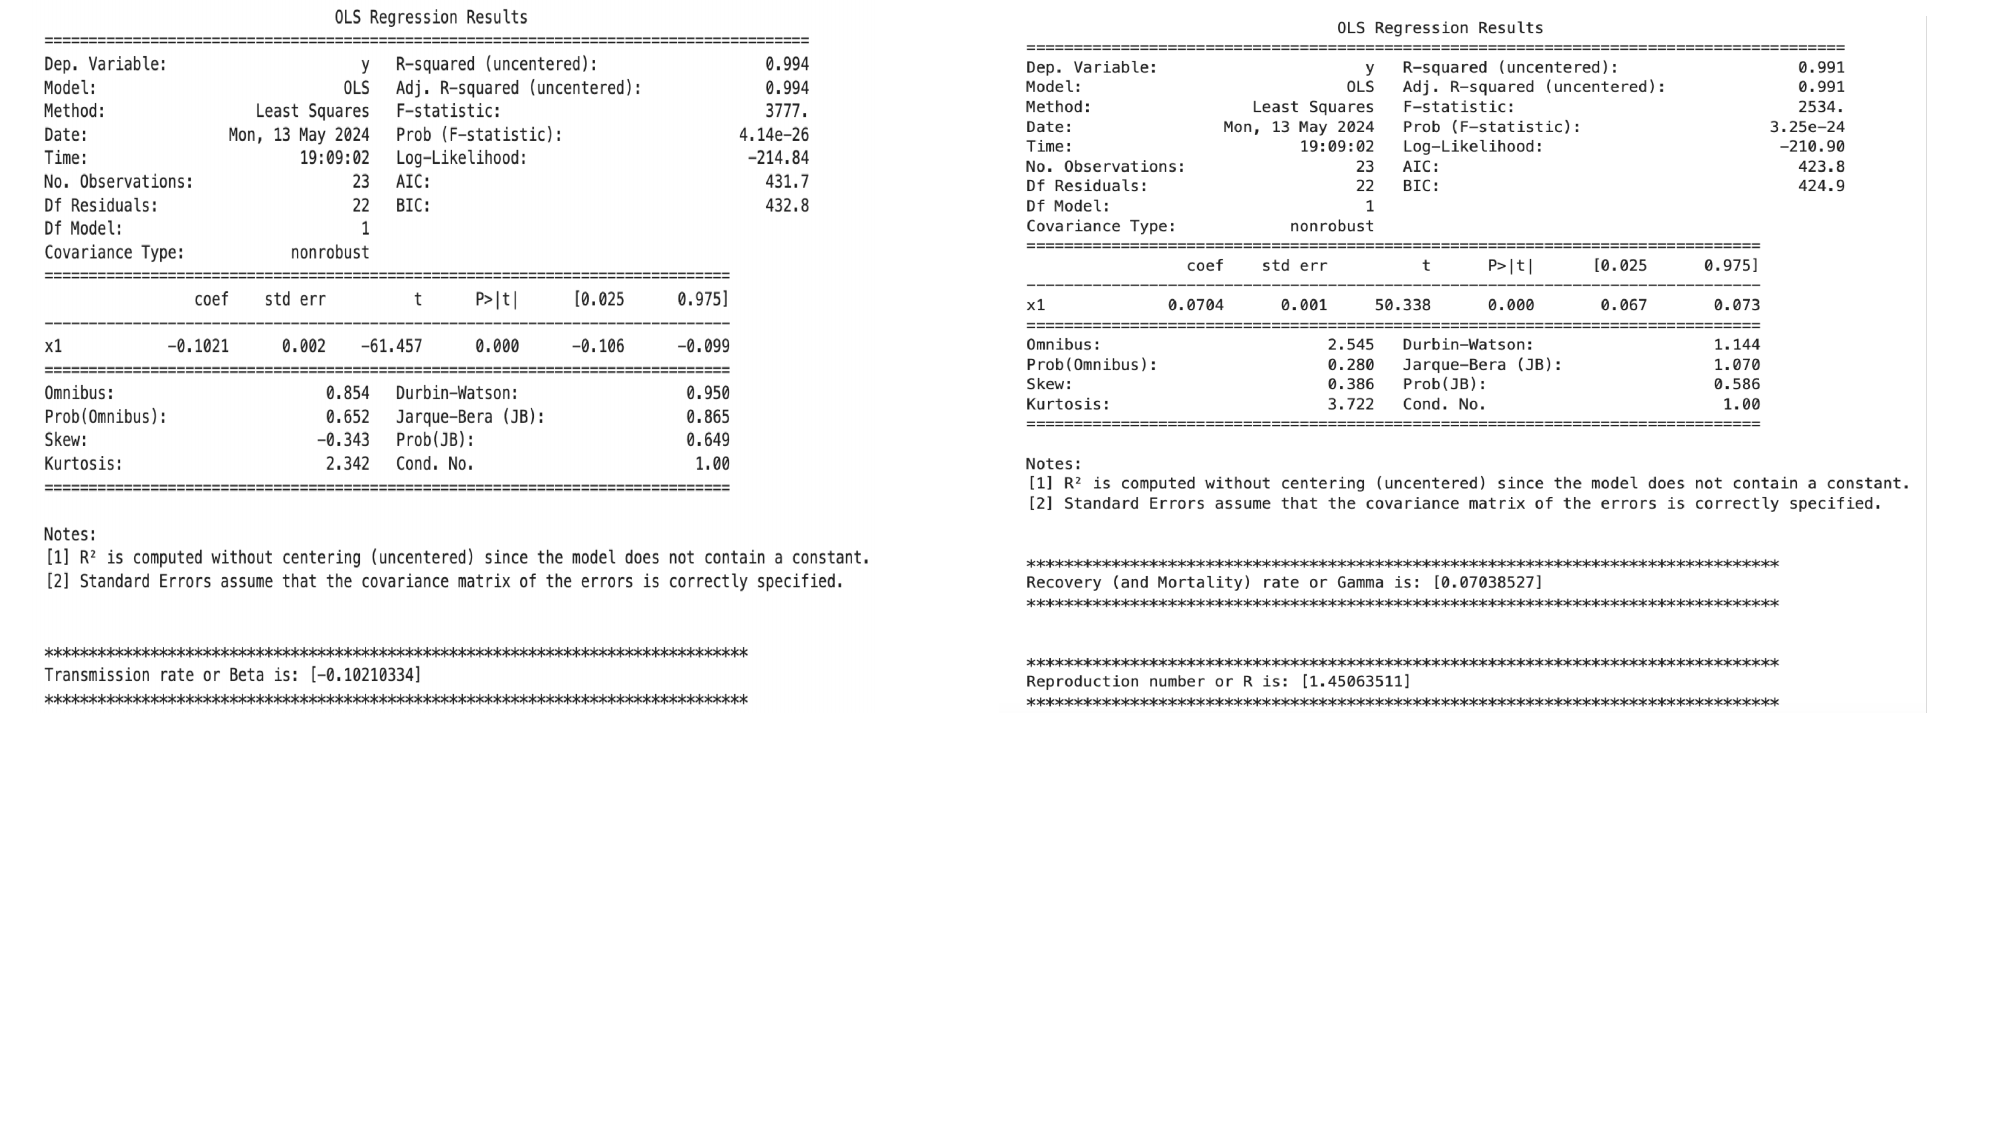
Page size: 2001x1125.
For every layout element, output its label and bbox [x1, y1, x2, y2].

picture [999, 15, 1927, 713]
picture [29, 0, 875, 713]
